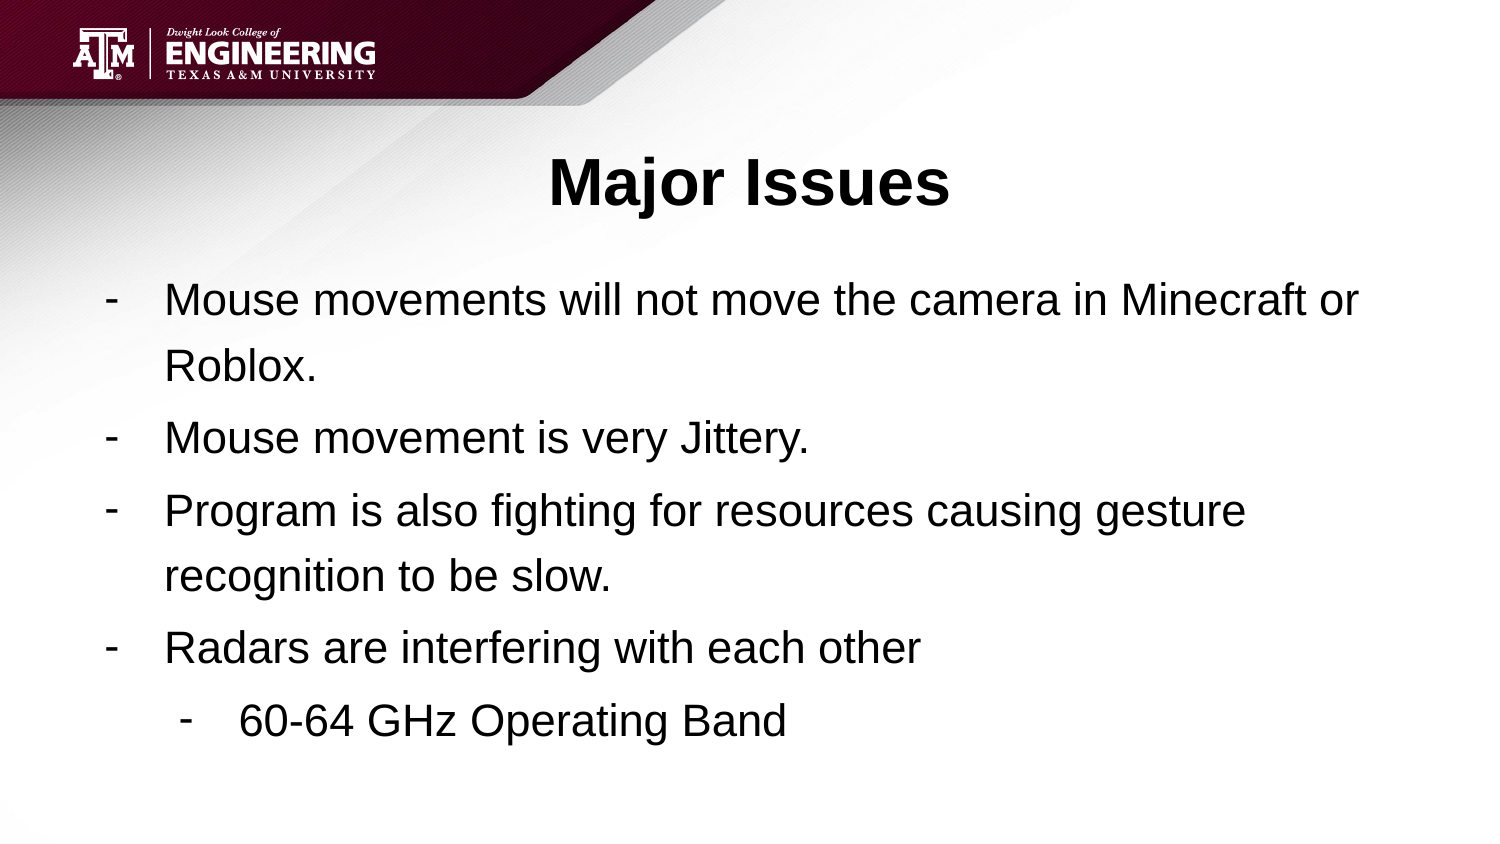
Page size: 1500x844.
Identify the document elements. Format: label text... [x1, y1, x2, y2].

title Major Issues [75, 129, 1425, 228]
list Mouse movements will not move the camera in Minecraft or Roblox. Mouse movement is very Jittery. Program is also fighting for resources causing gesture recognition to be slow. Radars are interfering with each other 60-64 GHz Operating Band [75, 252, 1425, 754]
picture [0, 0, 1500, 844]
